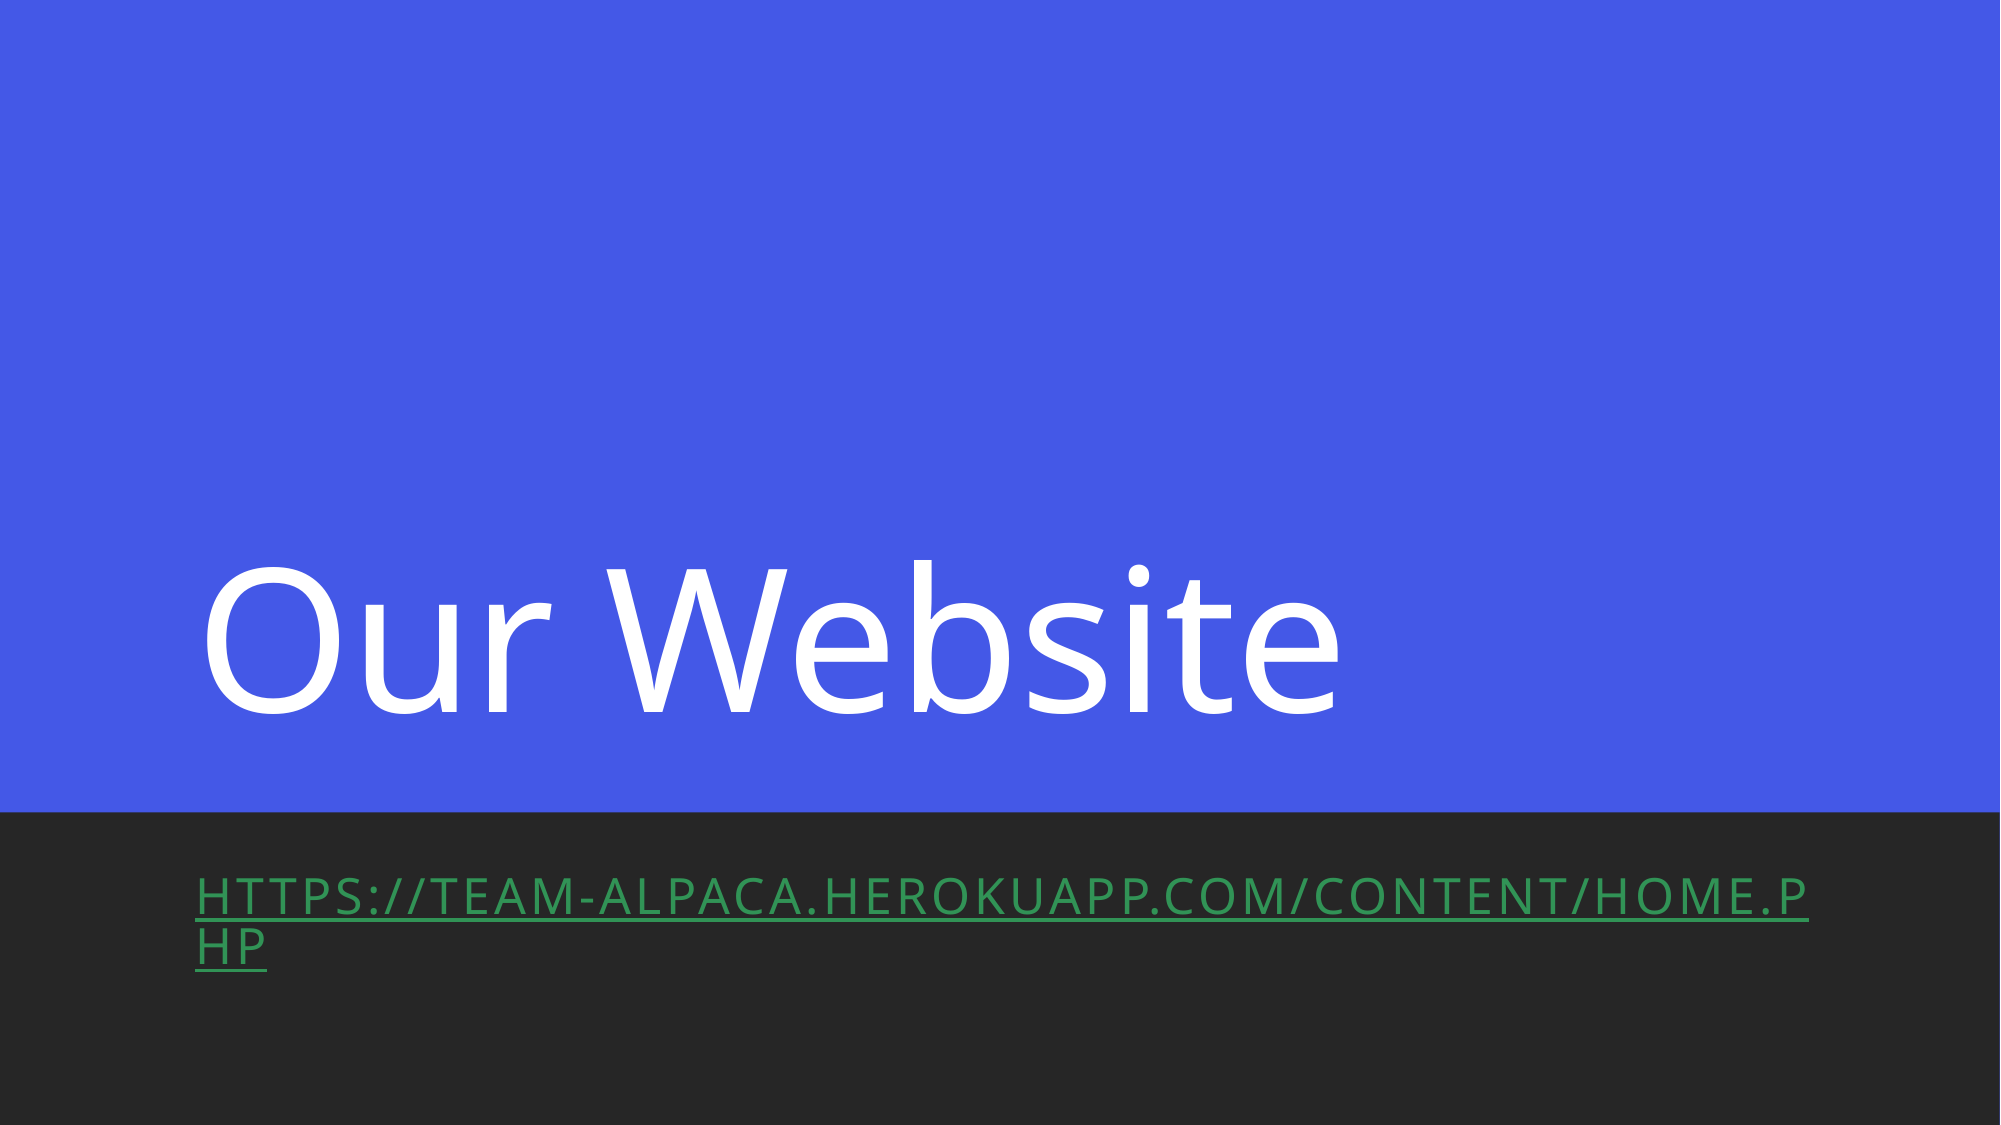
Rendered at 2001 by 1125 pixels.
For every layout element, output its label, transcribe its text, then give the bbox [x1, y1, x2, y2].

text_box [0, 811, 2000, 1125]
title Our Website [180, 124, 1830, 763]
text_box [0, 0, 2000, 811]
list https://team-alpaca.herokuapp.com/Content/home.php [180, 857, 1831, 1045]
